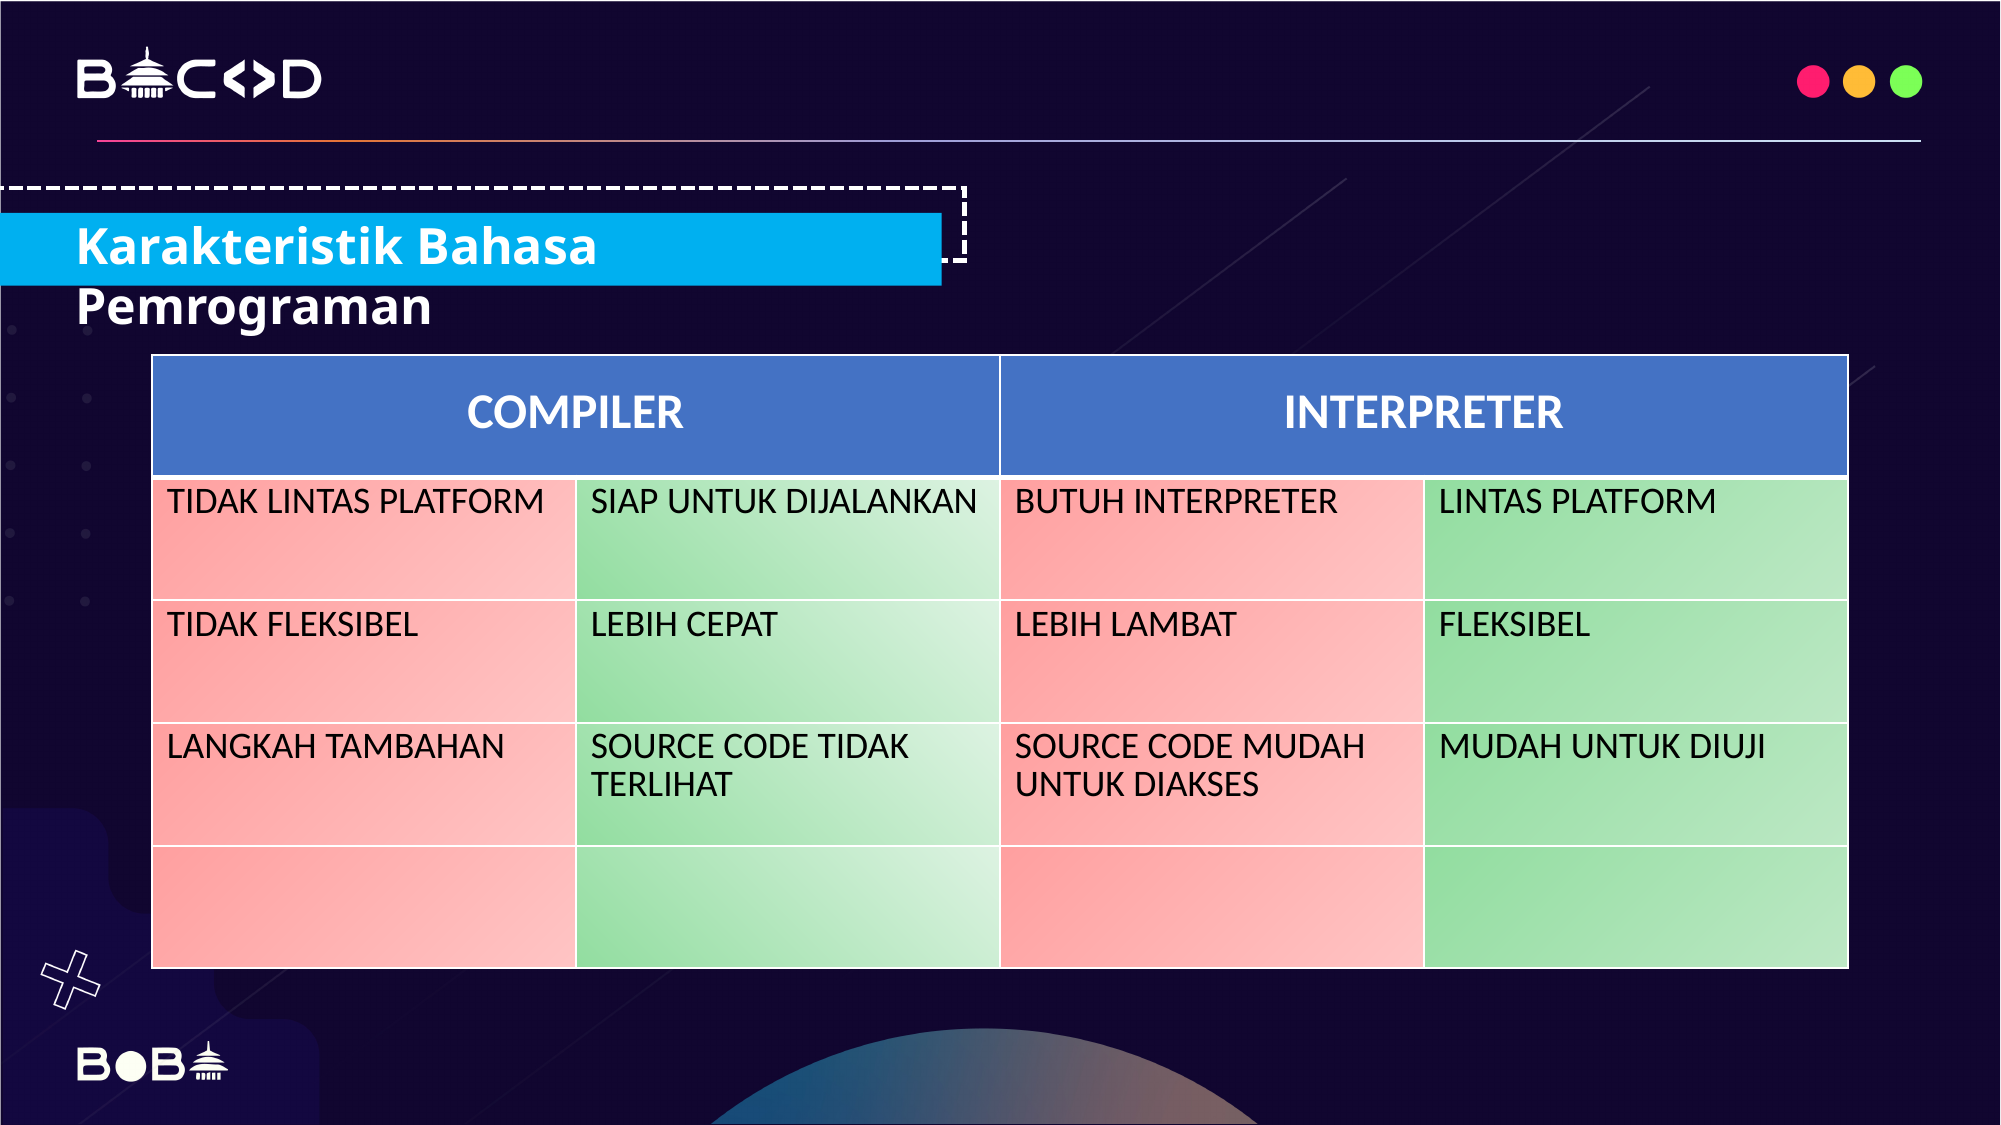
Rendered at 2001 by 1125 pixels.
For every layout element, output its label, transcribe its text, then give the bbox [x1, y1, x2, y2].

table_cell [577, 847, 999, 967]
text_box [0, 187, 965, 286]
table_cell SOURCE CODE TIDAK TERLIHAT [577, 724, 999, 845]
table_cell LEBIH CEPAT [577, 601, 999, 722]
table_cell BUTUH INTERPRETER [1001, 480, 1423, 599]
table_cell SOURCE CODE MUDAH UNTUK DIAKSES [1001, 724, 1423, 845]
table_cell [1425, 847, 1847, 967]
table_cell MUDAH UNTUK DIUJI [1425, 724, 1847, 845]
table_cell FLEKSIBEL [1425, 601, 1847, 722]
table_cell LINTAS PLATFORM [1425, 480, 1847, 599]
table_header INTERPRETER [1001, 356, 1847, 475]
table_cell LEBIH LAMBAT [1001, 601, 1423, 722]
table_cell SIAP UNTUK DIJALANKAN [577, 480, 999, 599]
table_cell LANGKAH TAMBAHAN [153, 724, 575, 845]
table_cell [1001, 847, 1423, 967]
picture [0, 0, 2001, 1125]
table_header COMPILER [153, 356, 999, 475]
table_cell [153, 847, 575, 967]
table_cell TIDAK LINTAS PLATFORM [153, 480, 575, 599]
table_cell TIDAK FLEKSIBEL [153, 601, 575, 722]
